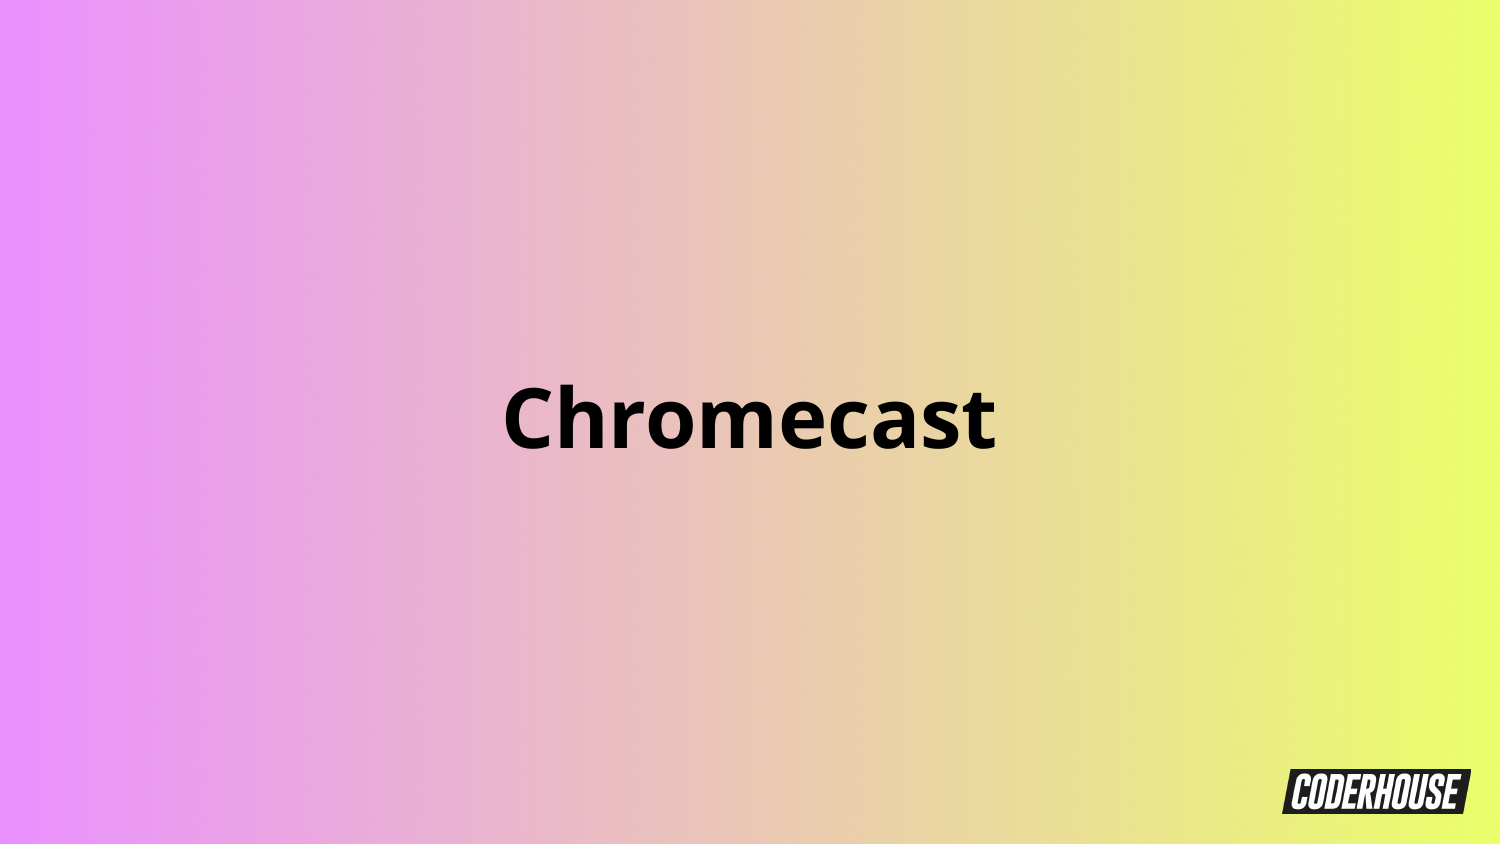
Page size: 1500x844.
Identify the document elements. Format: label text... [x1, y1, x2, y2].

picture [0, 0, 1500, 844]
text_box Chromecast [239, 361, 1261, 482]
